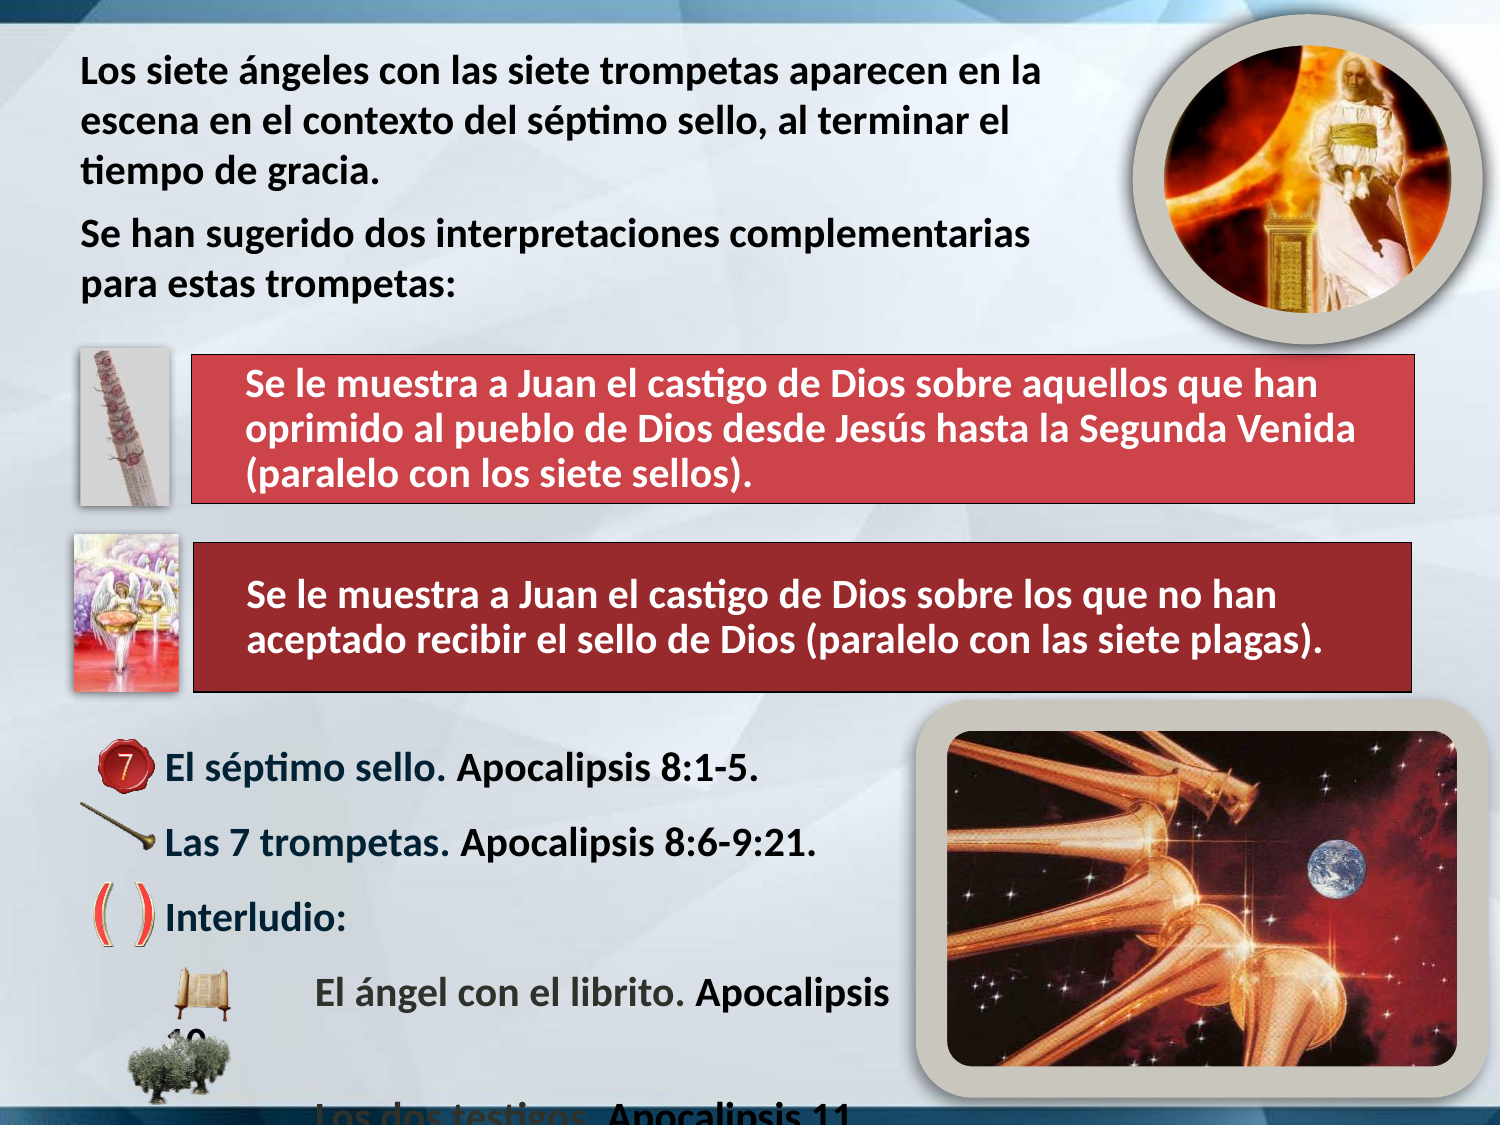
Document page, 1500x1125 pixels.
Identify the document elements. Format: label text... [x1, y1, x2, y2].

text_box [2, 328, 1422, 696]
text_box El séptimo sello. Apocalipsis 8:1-5. Las 7 trompetas. Apocalipsis 8:6-9:21. Interludio: El ángel con el librito. Apocalipsis 10. Los dos testigos. Apocalipsis 11. [149, 731, 933, 1125]
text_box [114, 1027, 244, 1105]
text_box Los siete ángeles con las siete trompetas aparecen en la escena en el contexto del séptimo sello, al terminar el tiempo de gracia. Se han sugerido dos interpretaciones complementarias para estas trompetas: [65, 35, 1085, 314]
picture [0, 0, 1500, 1125]
picture [174, 967, 231, 1022]
